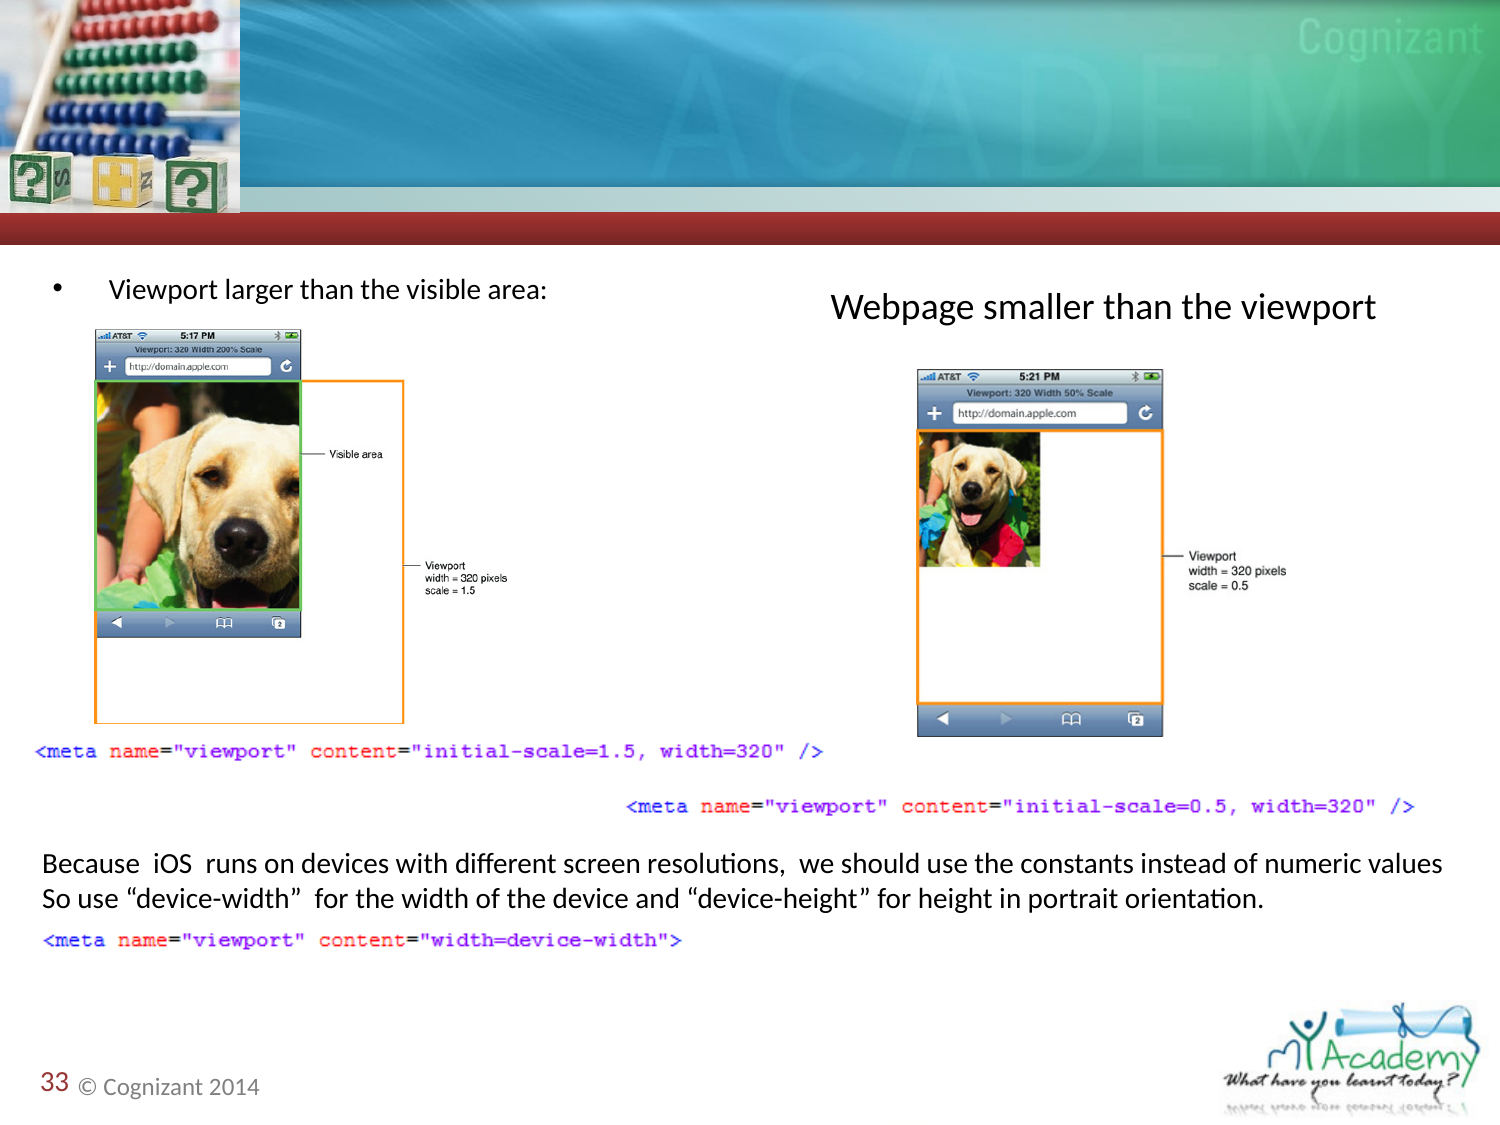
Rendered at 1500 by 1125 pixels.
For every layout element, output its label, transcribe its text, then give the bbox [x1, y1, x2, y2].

picture [0, 245, 1500, 1125]
text_box Because iOS runs on devices with different screen resolutions, we should use the constants instead of numeric values So use “device-width” for the width of the device and “device-height” for height in portrait orientation. [27, 837, 1466, 923]
list Viewport larger than the visible area: [37, 262, 1463, 837]
list Viewport larger than the visible area: [37, 923, 1463, 1024]
text_box Webpage smaller than the viewport [815, 274, 1392, 335]
picture [0, 0, 1500, 213]
slide_number 33 [24, 1054, 100, 1100]
